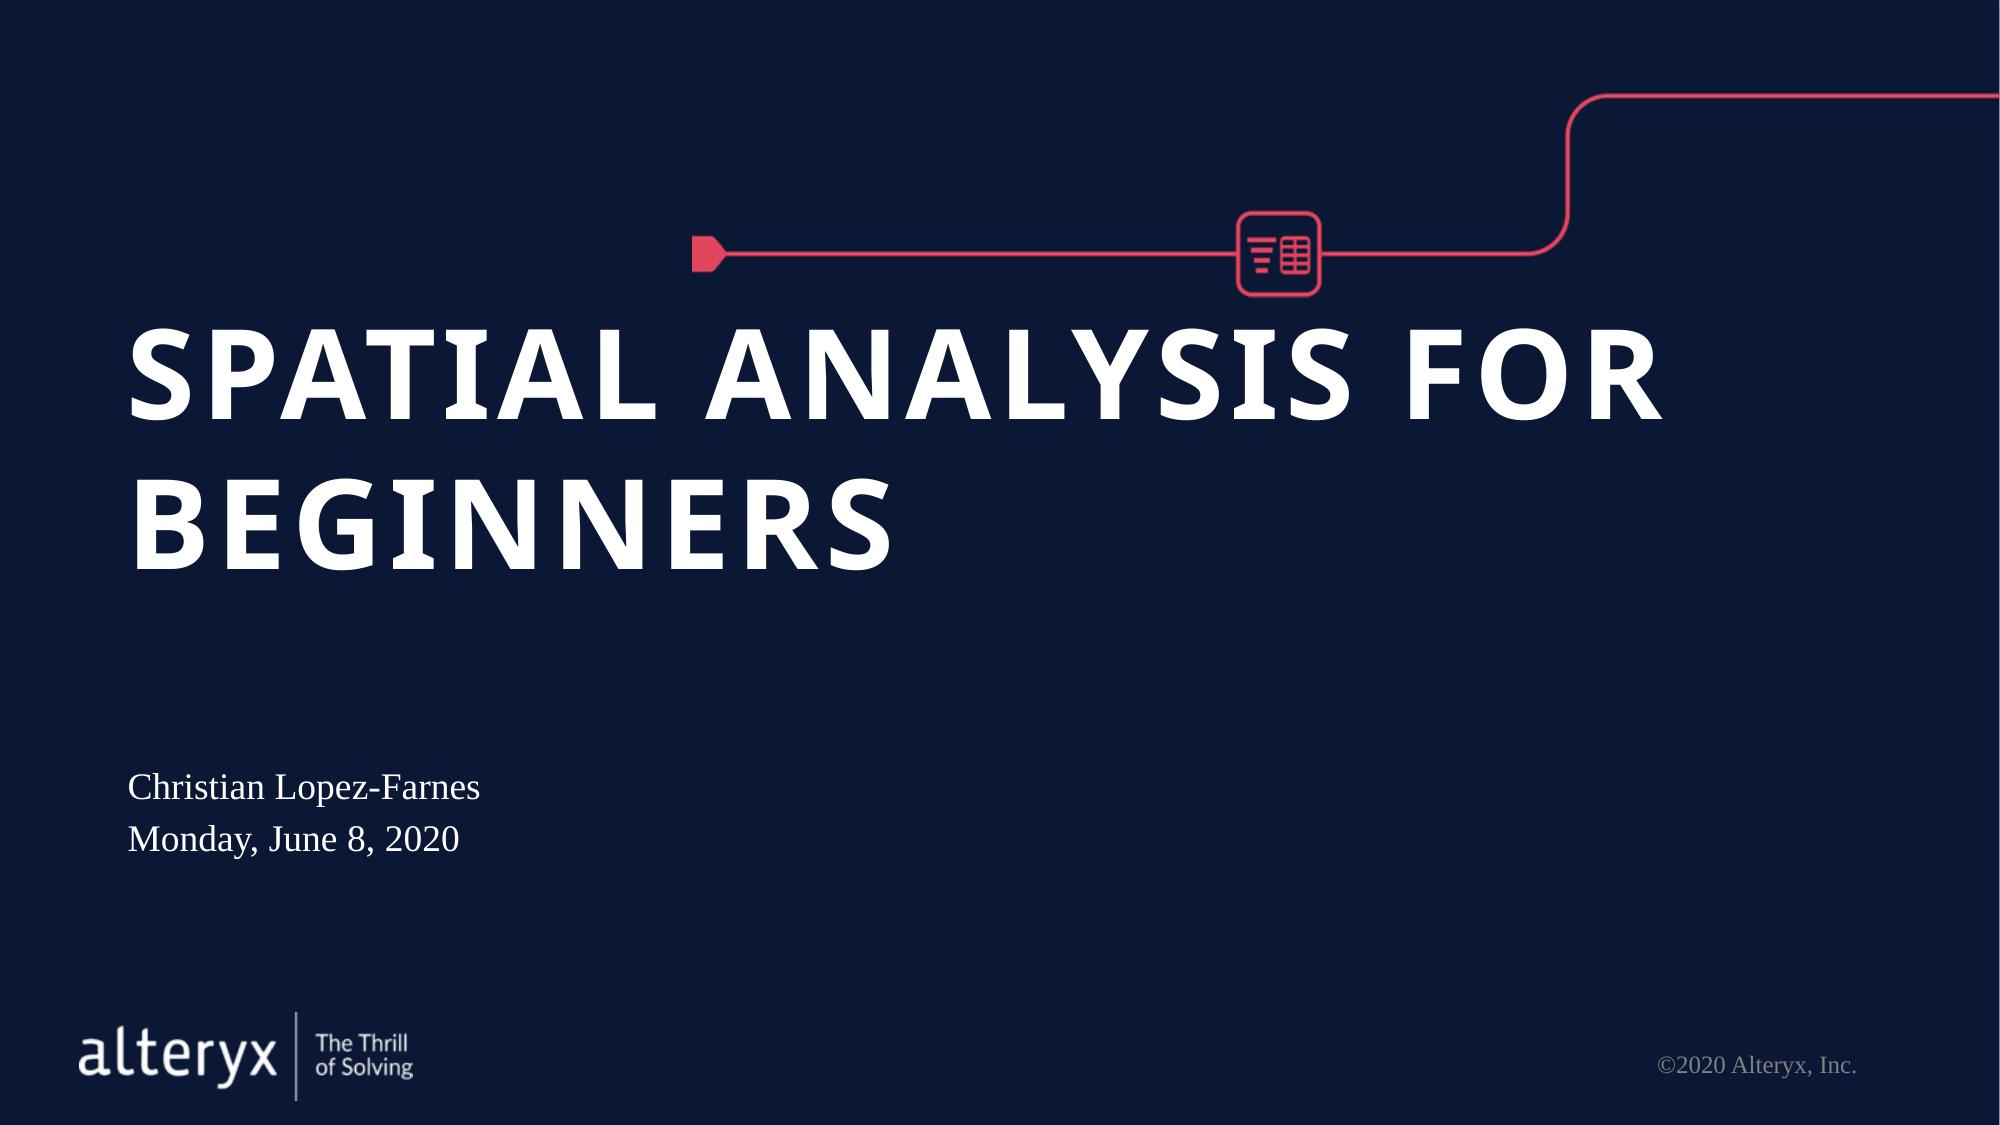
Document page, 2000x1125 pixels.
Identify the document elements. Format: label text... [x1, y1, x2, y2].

title Spatial Analysis for Beginners [111, 399, 1812, 641]
picture [692, 0, 2000, 298]
subtitle Christian Lopez-Farnes Monday, June 8, 2020 [112, 754, 1512, 898]
picture [79, 1012, 413, 1101]
footer ©2020 Alteryx, Inc. [1498, 1033, 1873, 1094]
